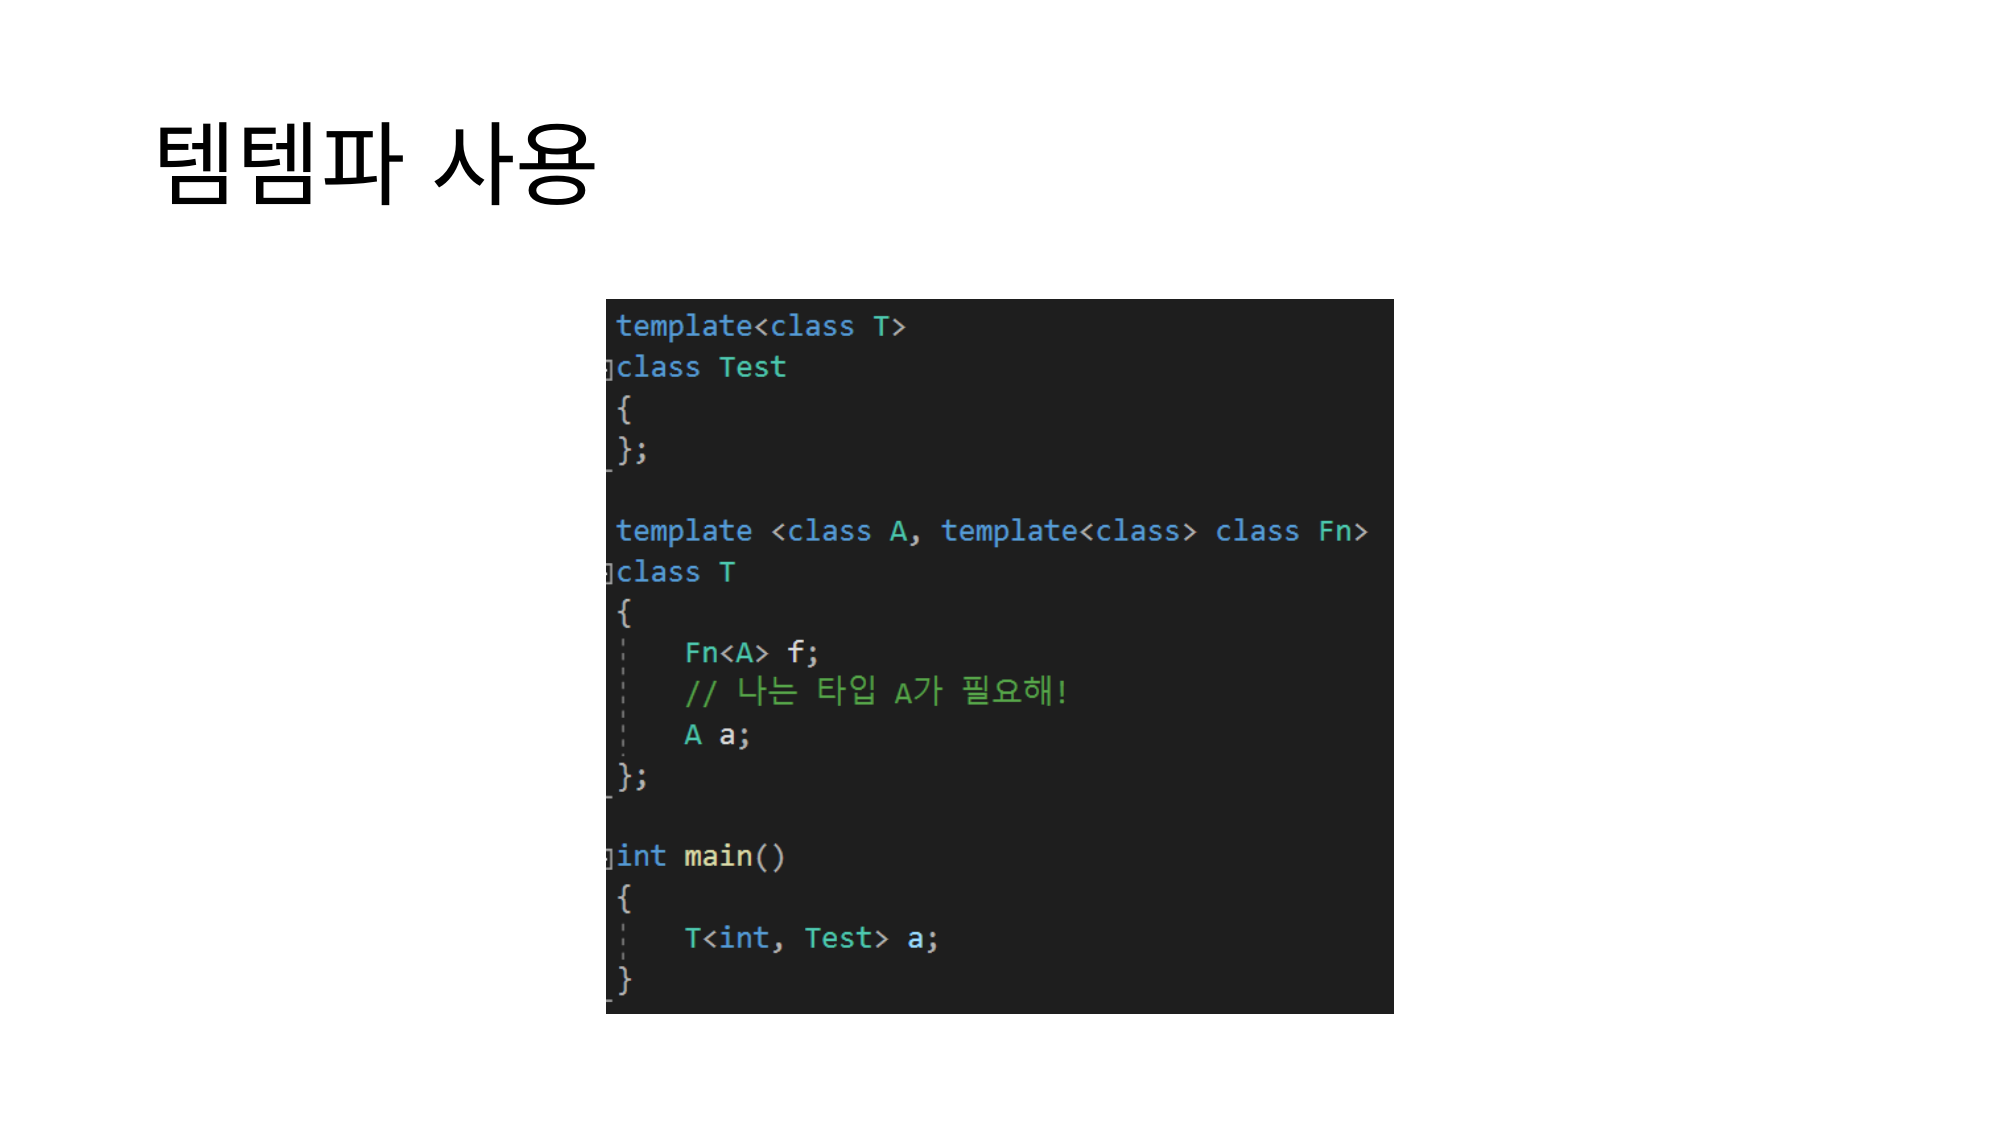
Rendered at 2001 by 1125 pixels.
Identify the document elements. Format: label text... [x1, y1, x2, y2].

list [606, 299, 1394, 1014]
title 템템파 사용 [137, 59, 1863, 278]
